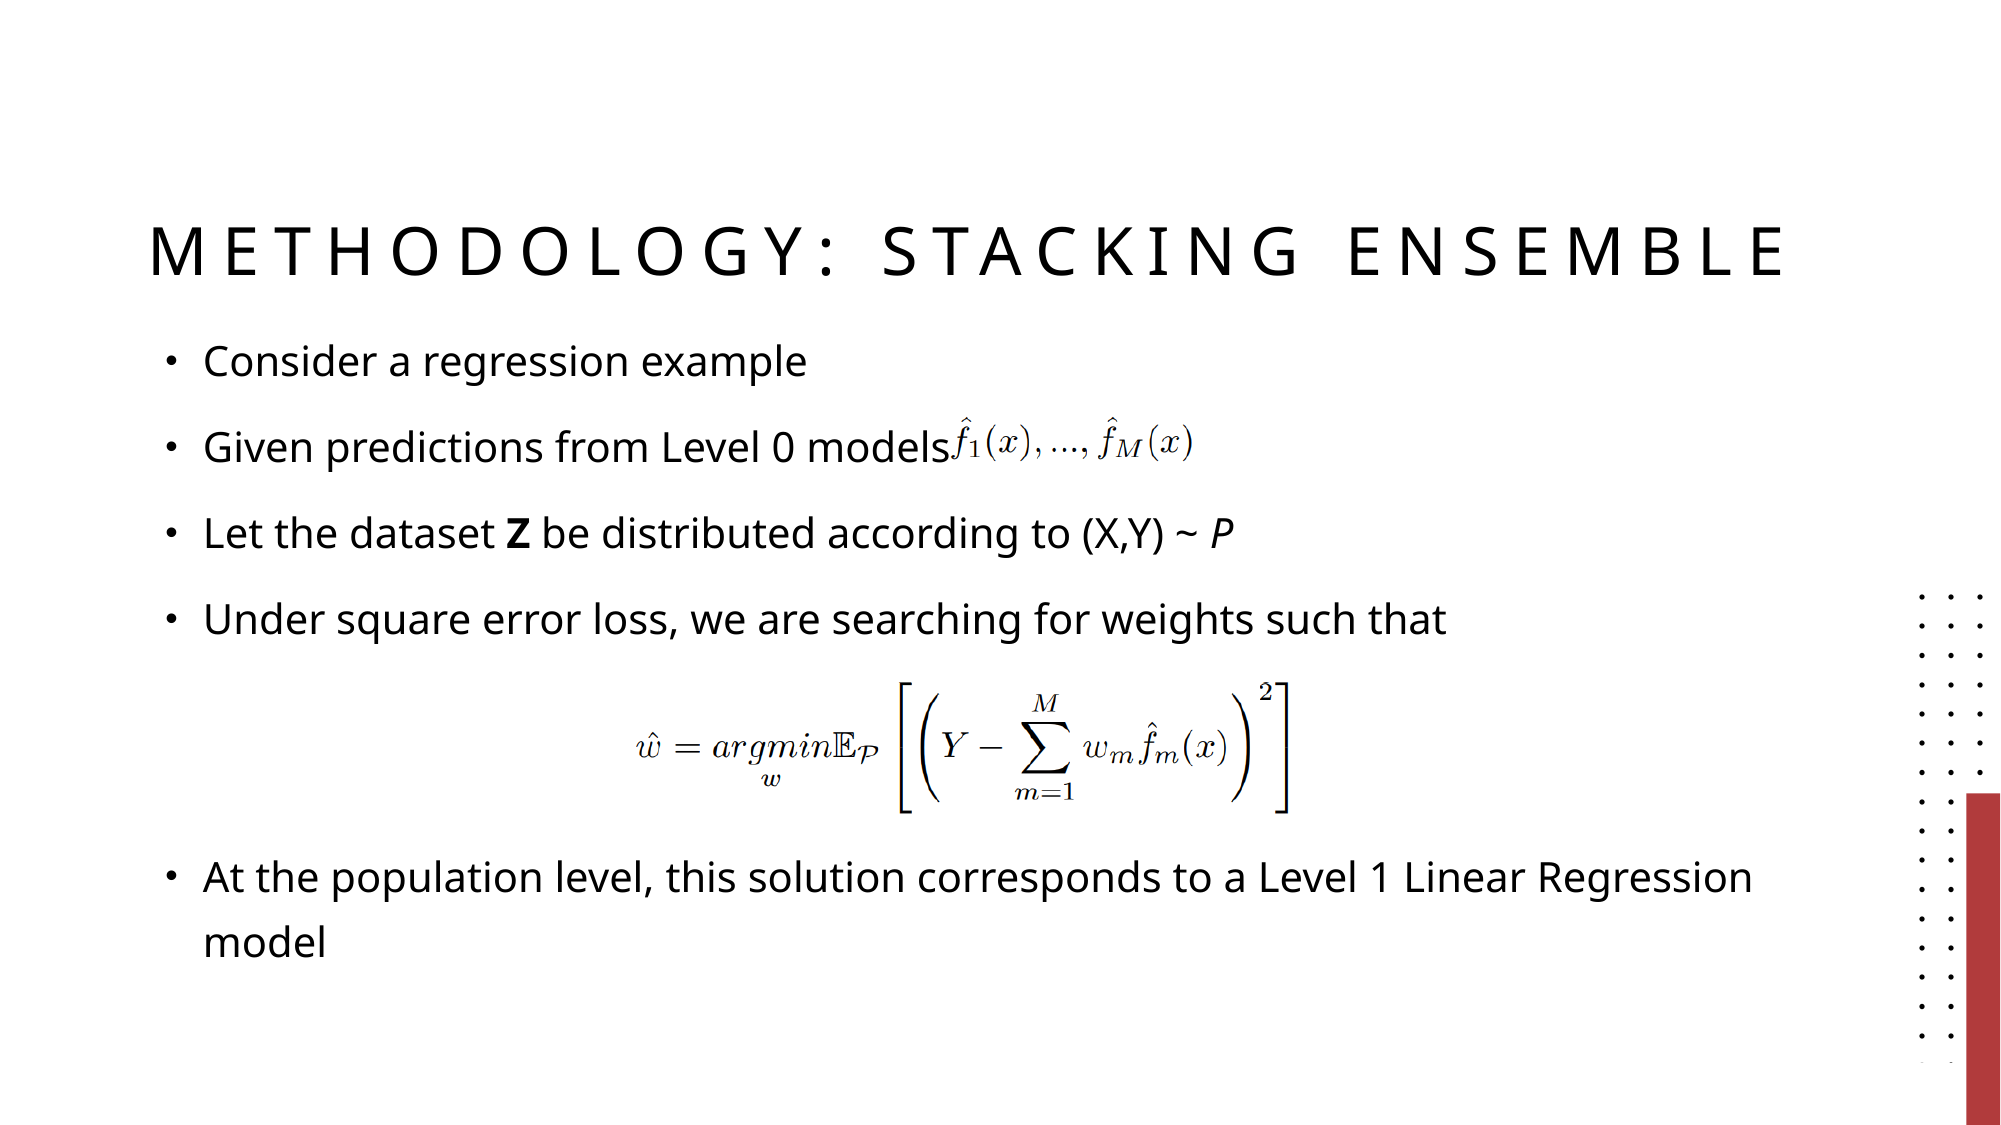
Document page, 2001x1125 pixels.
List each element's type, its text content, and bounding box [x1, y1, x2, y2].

title Methodology: Stacking ensemble [132, 59, 1832, 296]
list Consider a regression example Given predictions from Level 0 models Let the dataset Z be distributed according to (X,Y) ~ P Under square error loss, we are searching for weights such that At the population level, this solution corresponds to a Level 1 Linear Regression model [150, 312, 1850, 988]
picture [607, 659, 1317, 835]
picture [950, 401, 1195, 466]
picture [1907, 582, 1994, 1064]
